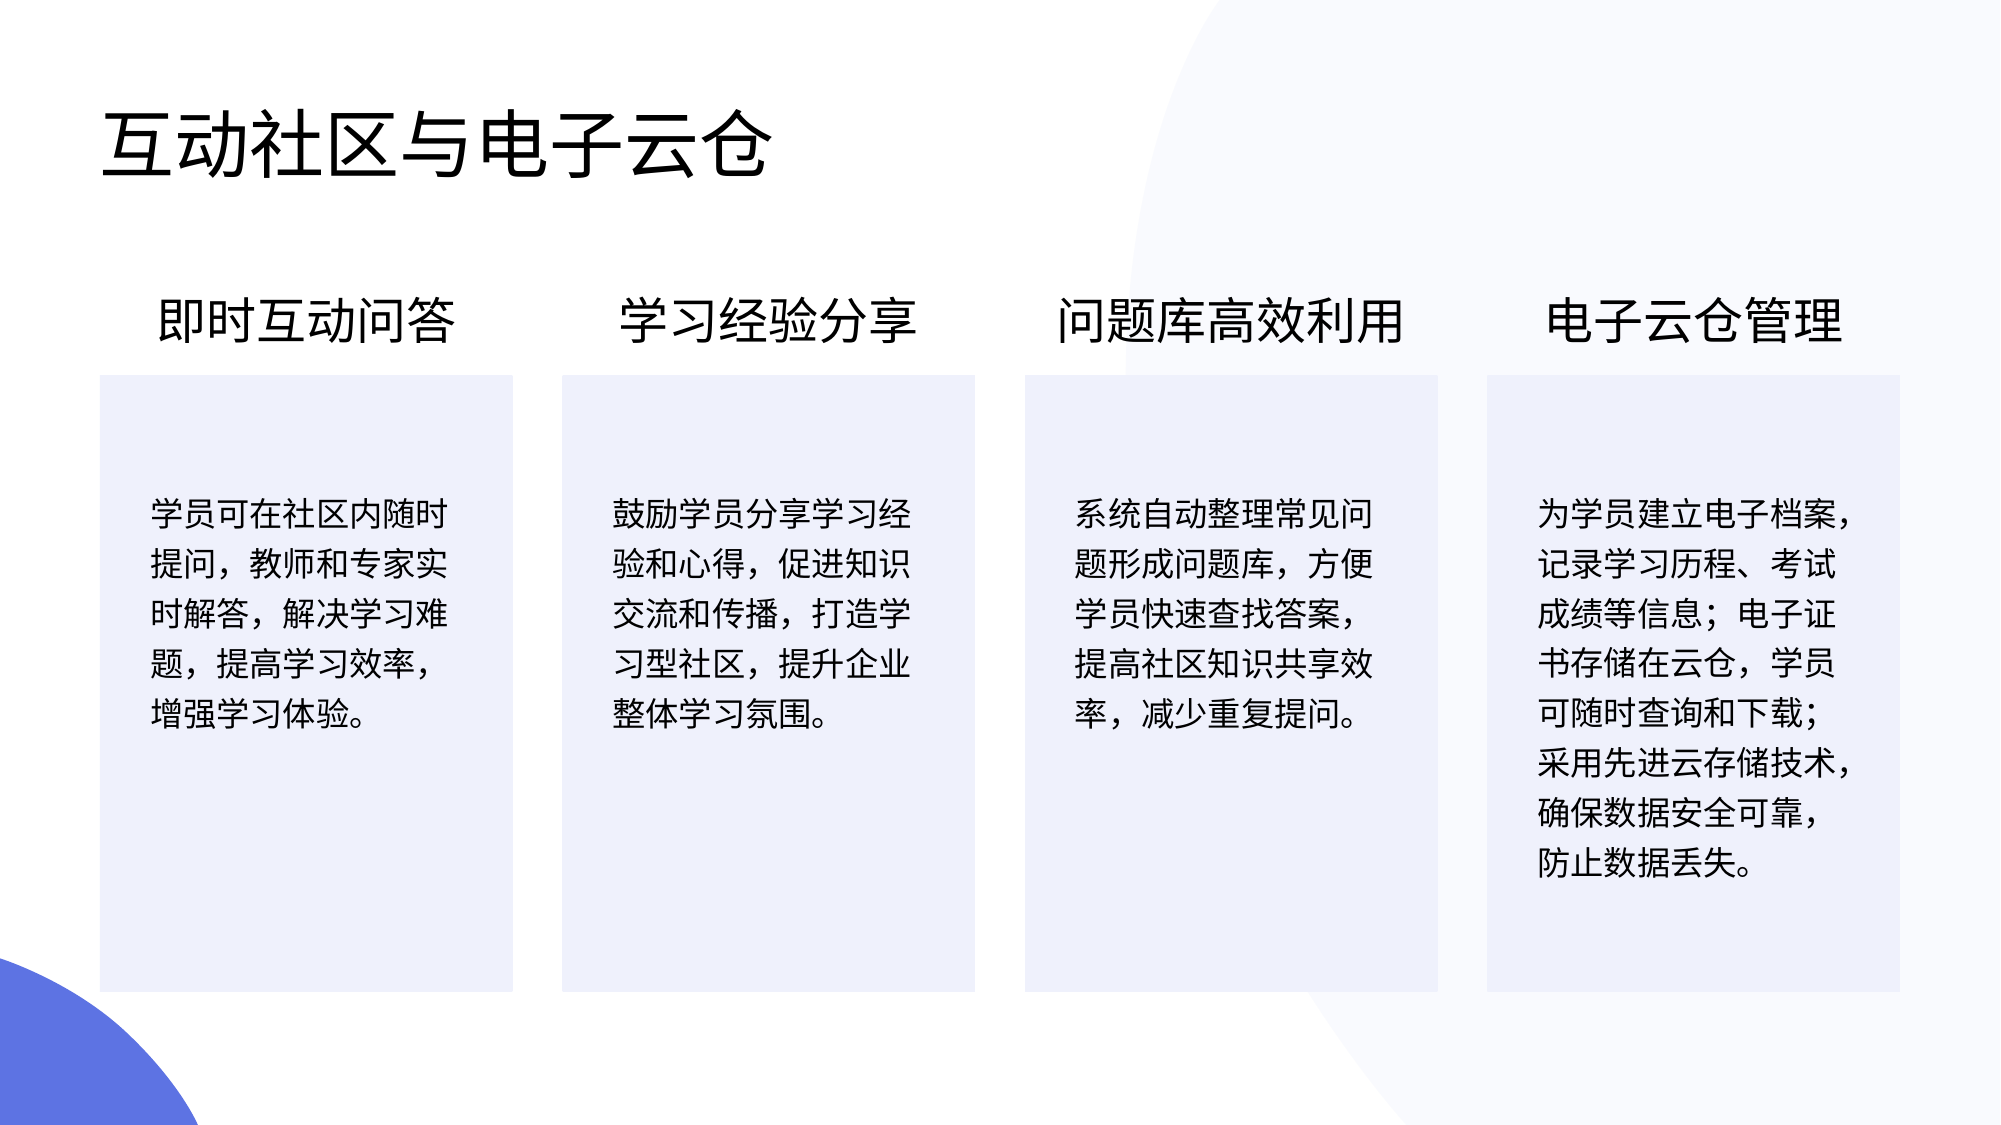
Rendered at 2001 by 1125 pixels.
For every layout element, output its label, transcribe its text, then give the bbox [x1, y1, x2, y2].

list 为学员建立电子档案，记录学习历程、考试成绩等信息；电子证书存储在云仓，学员可随时查询和下载；采用先进云存储技术，确保数据安全可靠，防止数据丢失。 [1537, 483, 1850, 884]
title 互动社区与电子云仓 [99, 87, 1900, 188]
list 即时互动问答 [99, 283, 513, 350]
list 鼓励学员分享学习经验和心得，促进知识交流和传播，打造学习型社区，提升企业整体学习氛围。 [612, 483, 925, 884]
list [562, 375, 975, 992]
list 问题库高效利用 [1025, 283, 1438, 350]
list [99, 375, 513, 992]
list 学习经验分享 [562, 283, 975, 350]
list [1025, 375, 1438, 992]
list 学员可在社区内随时提问，教师和专家实时解答，解决学习难题，提高学习效率，增强学习体验。 [150, 483, 463, 884]
list [1487, 375, 1900, 992]
list 电子云仓管理 [1487, 283, 1900, 350]
list 系统自动整理常见问题形成问题库，方便学员快速查找答案，提高社区知识共享效率，减少重复提问。 [1074, 483, 1388, 884]
